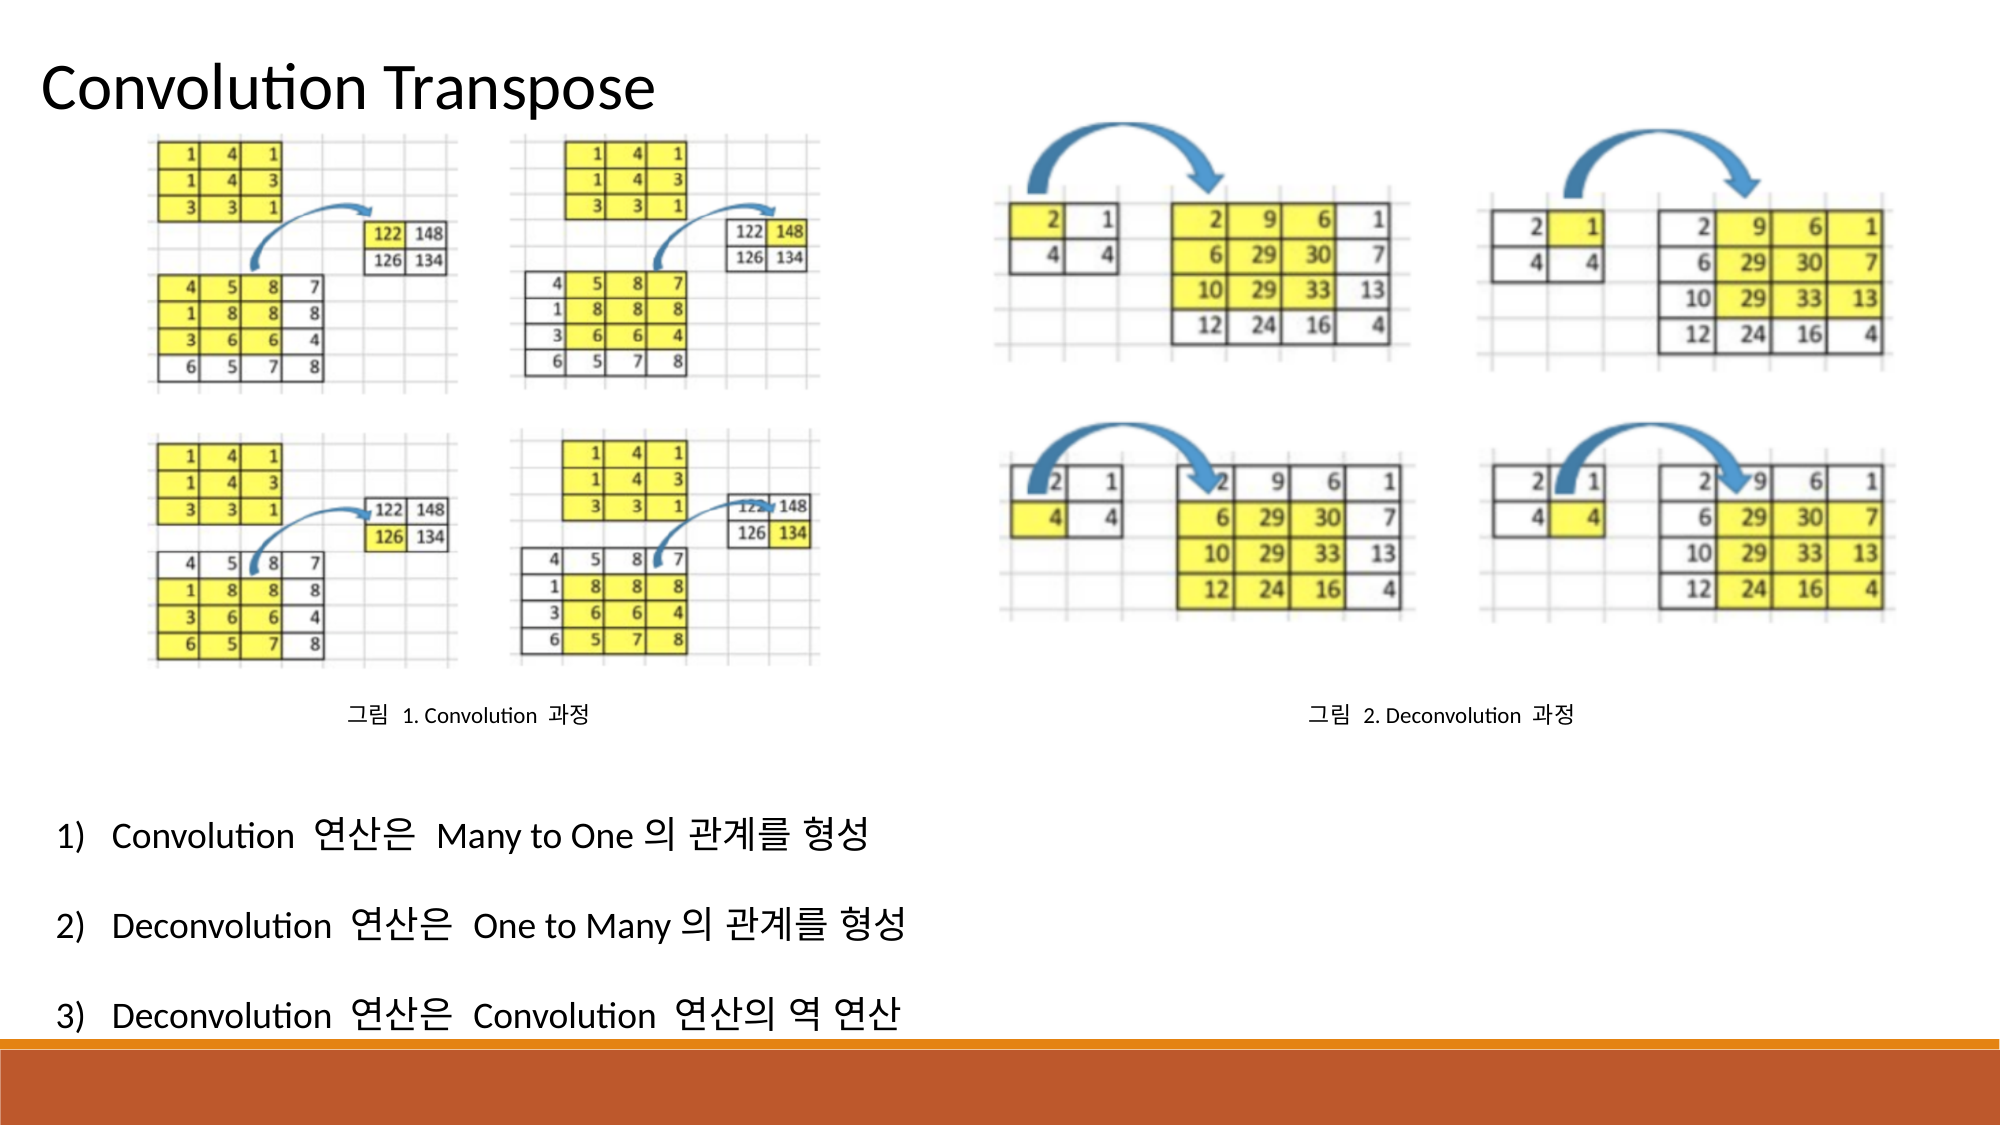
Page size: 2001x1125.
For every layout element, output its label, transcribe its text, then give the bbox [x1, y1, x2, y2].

text_box 그림 1. Convolution 과정 [196, 693, 743, 736]
picture [140, 131, 832, 680]
text_box Convolution Transpose [26, 35, 1281, 131]
text_box Convolution 연산은 Many to One의 관계를 형성 Deconvolution 연산은 One to Many의 관계를 형성 Deconvolution 연산은 Convolution 연산의 역 연산 [40, 804, 1952, 1044]
picture [972, 106, 1912, 655]
text_box 그림 2. Deconvolution 과정 [1169, 693, 1716, 736]
